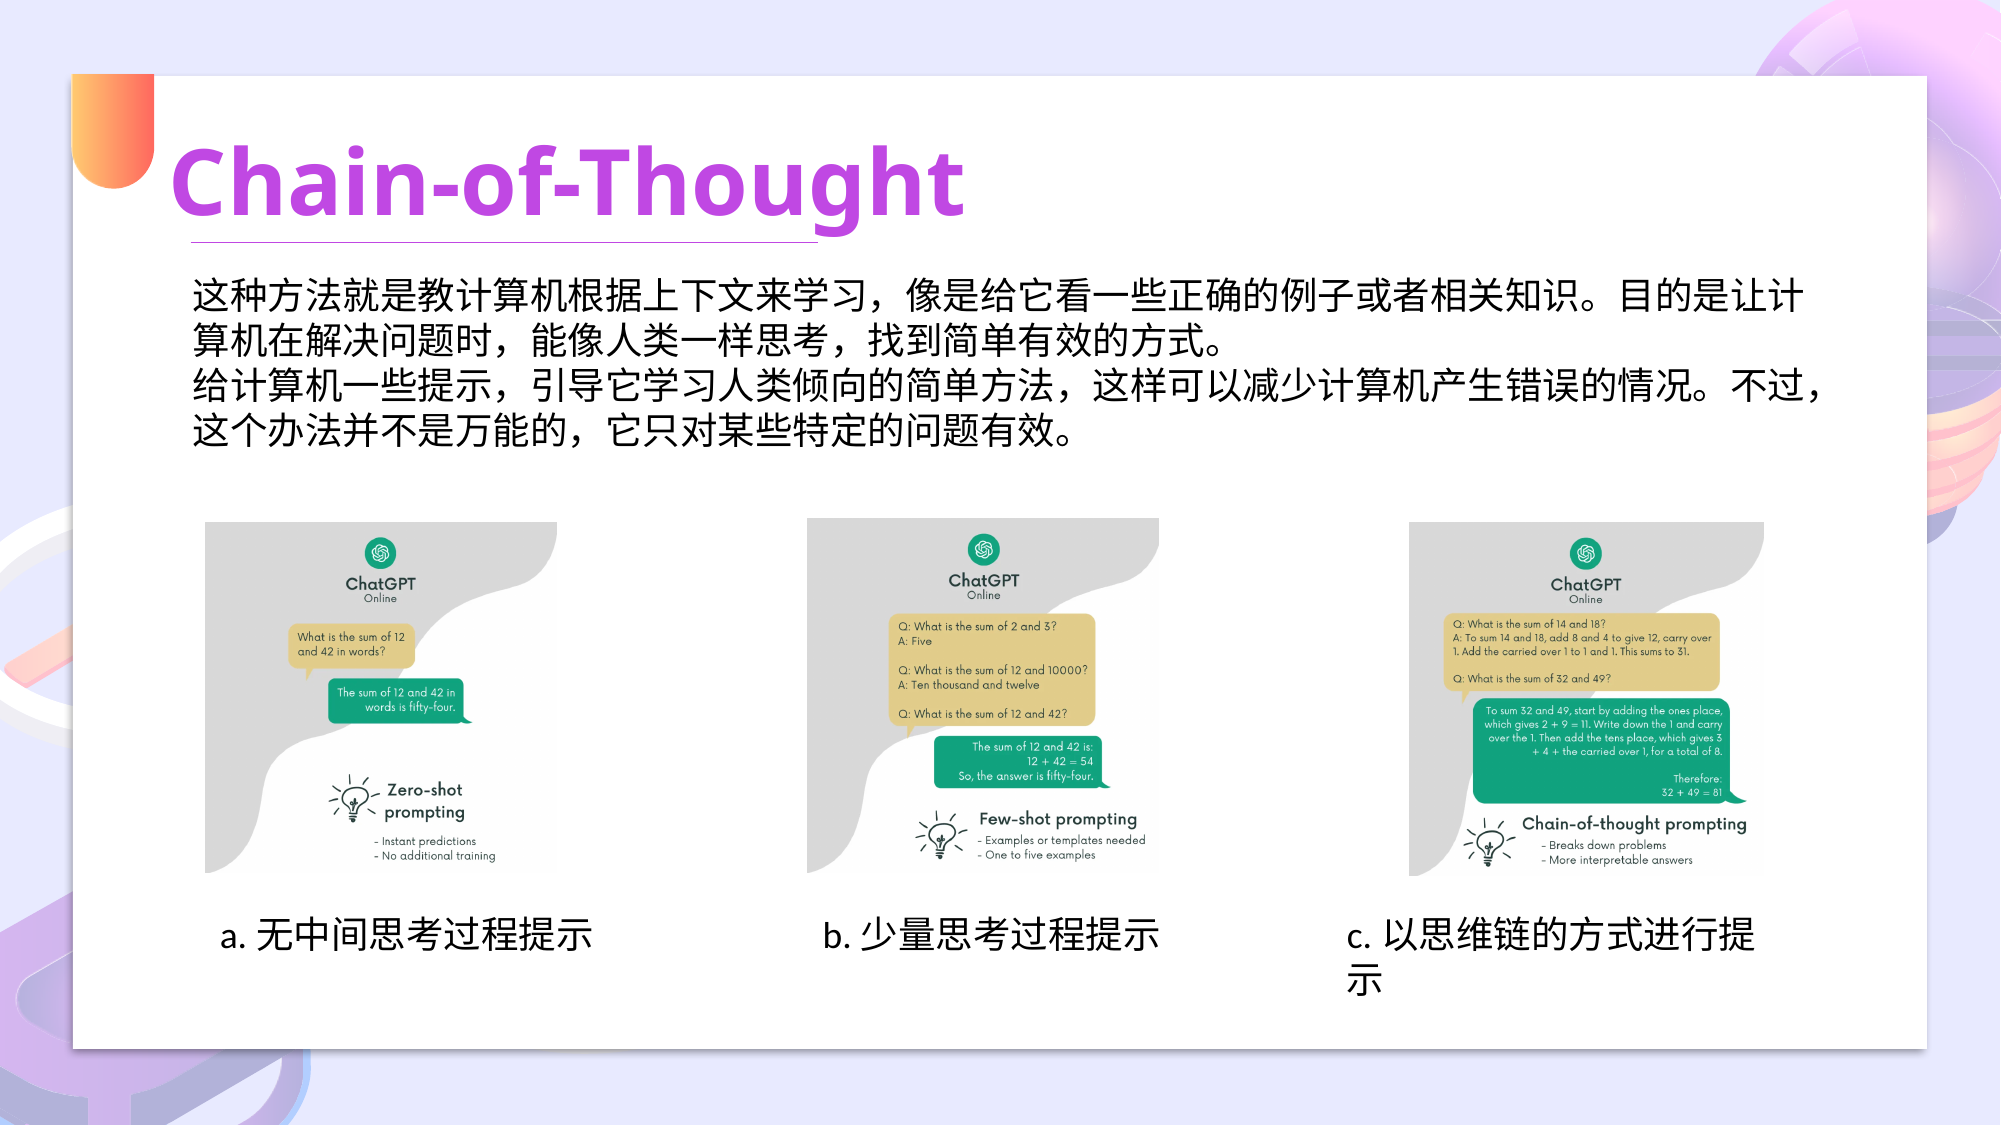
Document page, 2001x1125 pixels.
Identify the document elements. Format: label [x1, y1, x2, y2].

text_box [153, 116, 1108, 243]
picture [204, 522, 557, 873]
picture [807, 518, 1159, 873]
text_box [0, 0, 2000, 1125]
picture [1409, 522, 1764, 876]
